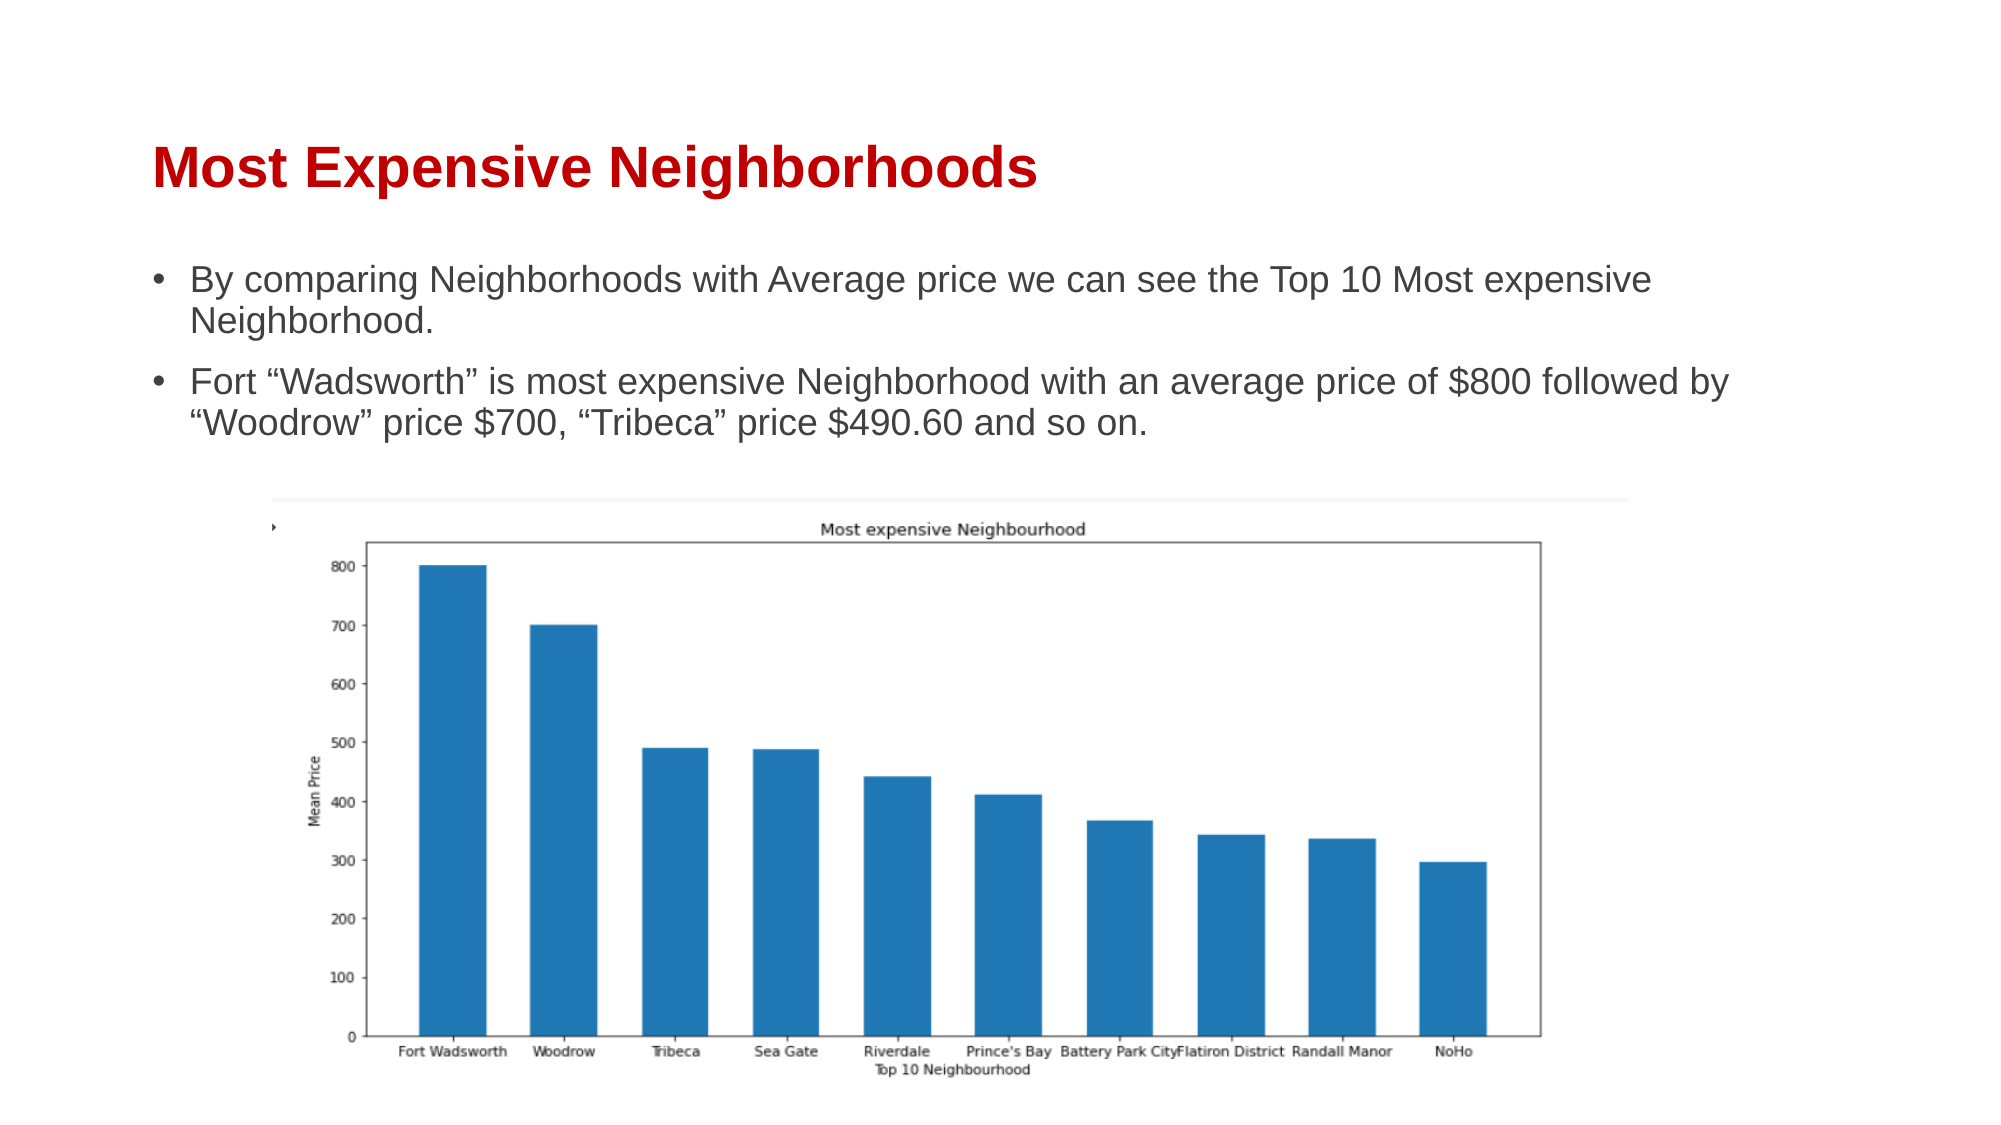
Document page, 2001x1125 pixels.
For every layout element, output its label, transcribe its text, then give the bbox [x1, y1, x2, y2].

title Most Expensive Neighborhoods [137, 59, 1863, 253]
list By comparing Neighborhoods with Average price we can see the Top 10 Most expensive Neighborhood. Fort “Wadsworth” is most expensive Neighborhood with an average price of $800 followed by “Woodrow” price $700, “Tribeca” price $490.60 and so on. [137, 253, 1863, 967]
picture [272, 498, 1629, 1125]
